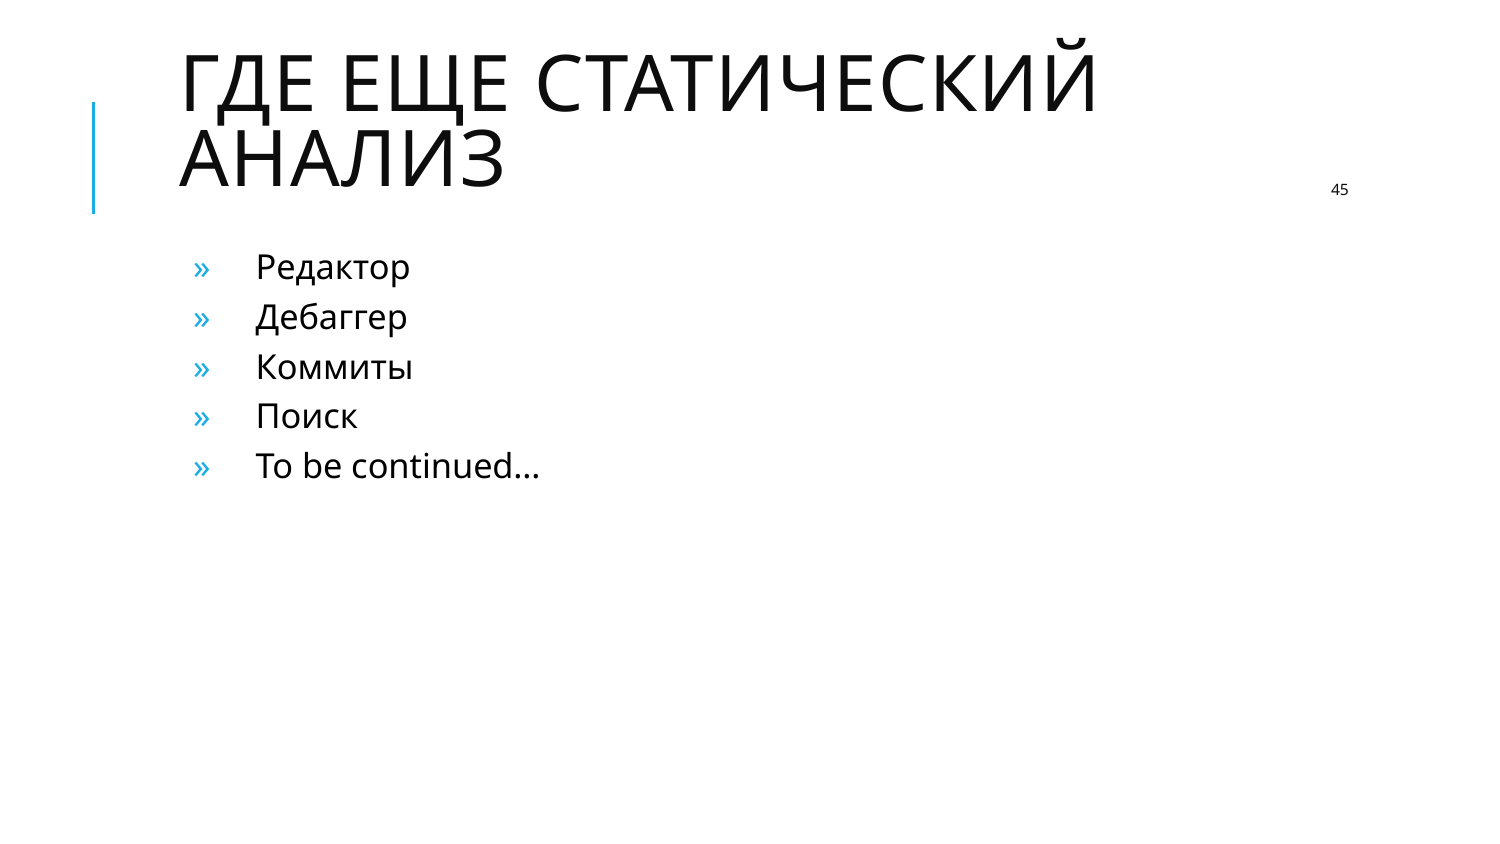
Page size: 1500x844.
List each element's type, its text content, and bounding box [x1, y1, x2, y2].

title ГДЕ ЕЩЕ СТАТИЧЕСКИЙ АНАЛИЗ [164, 106, 1273, 217]
slide_number 45 [1273, 106, 1364, 217]
list Редактор Дебаггер Коммиты Поиск To be continued… [165, 235, 1336, 692]
